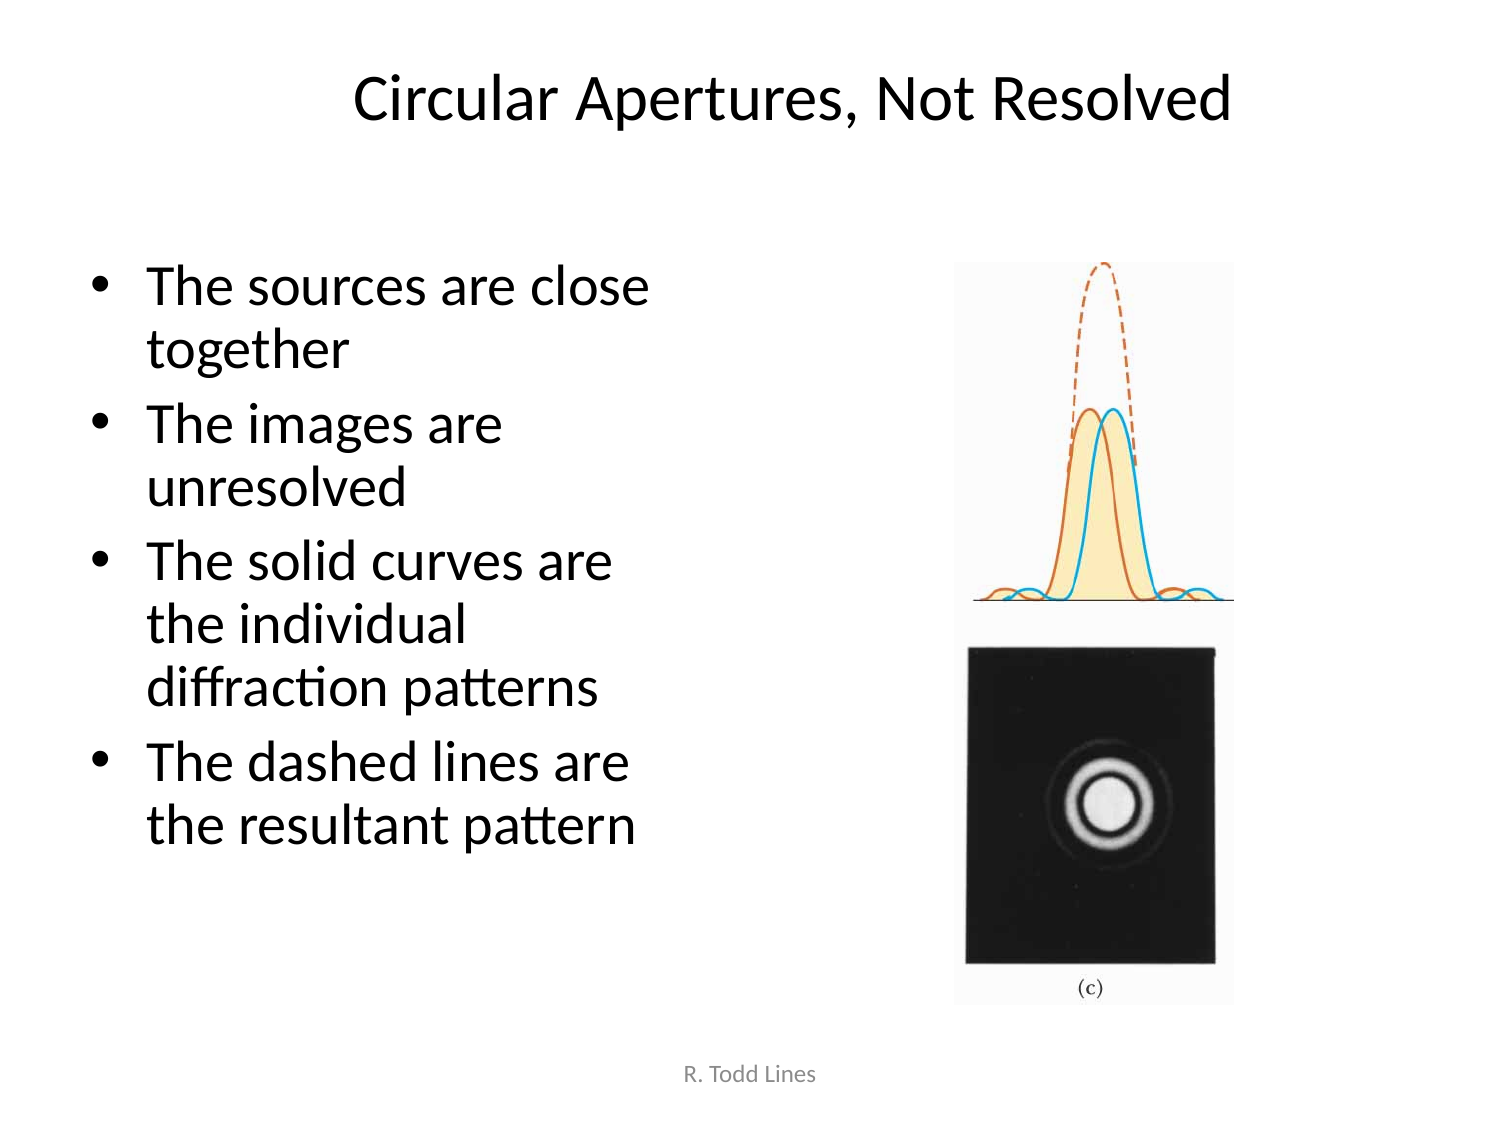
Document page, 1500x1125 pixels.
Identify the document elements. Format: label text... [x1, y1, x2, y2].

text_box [954, 262, 1234, 1006]
list The sources are close together The images are unresolved The solid curves are the individual diffraction patterns The dashed lines are the resultant pattern [75, 247, 700, 967]
title Circular Apertures, Not Resolved [262, 0, 1325, 188]
footer R. Todd Lines [512, 1042, 988, 1103]
